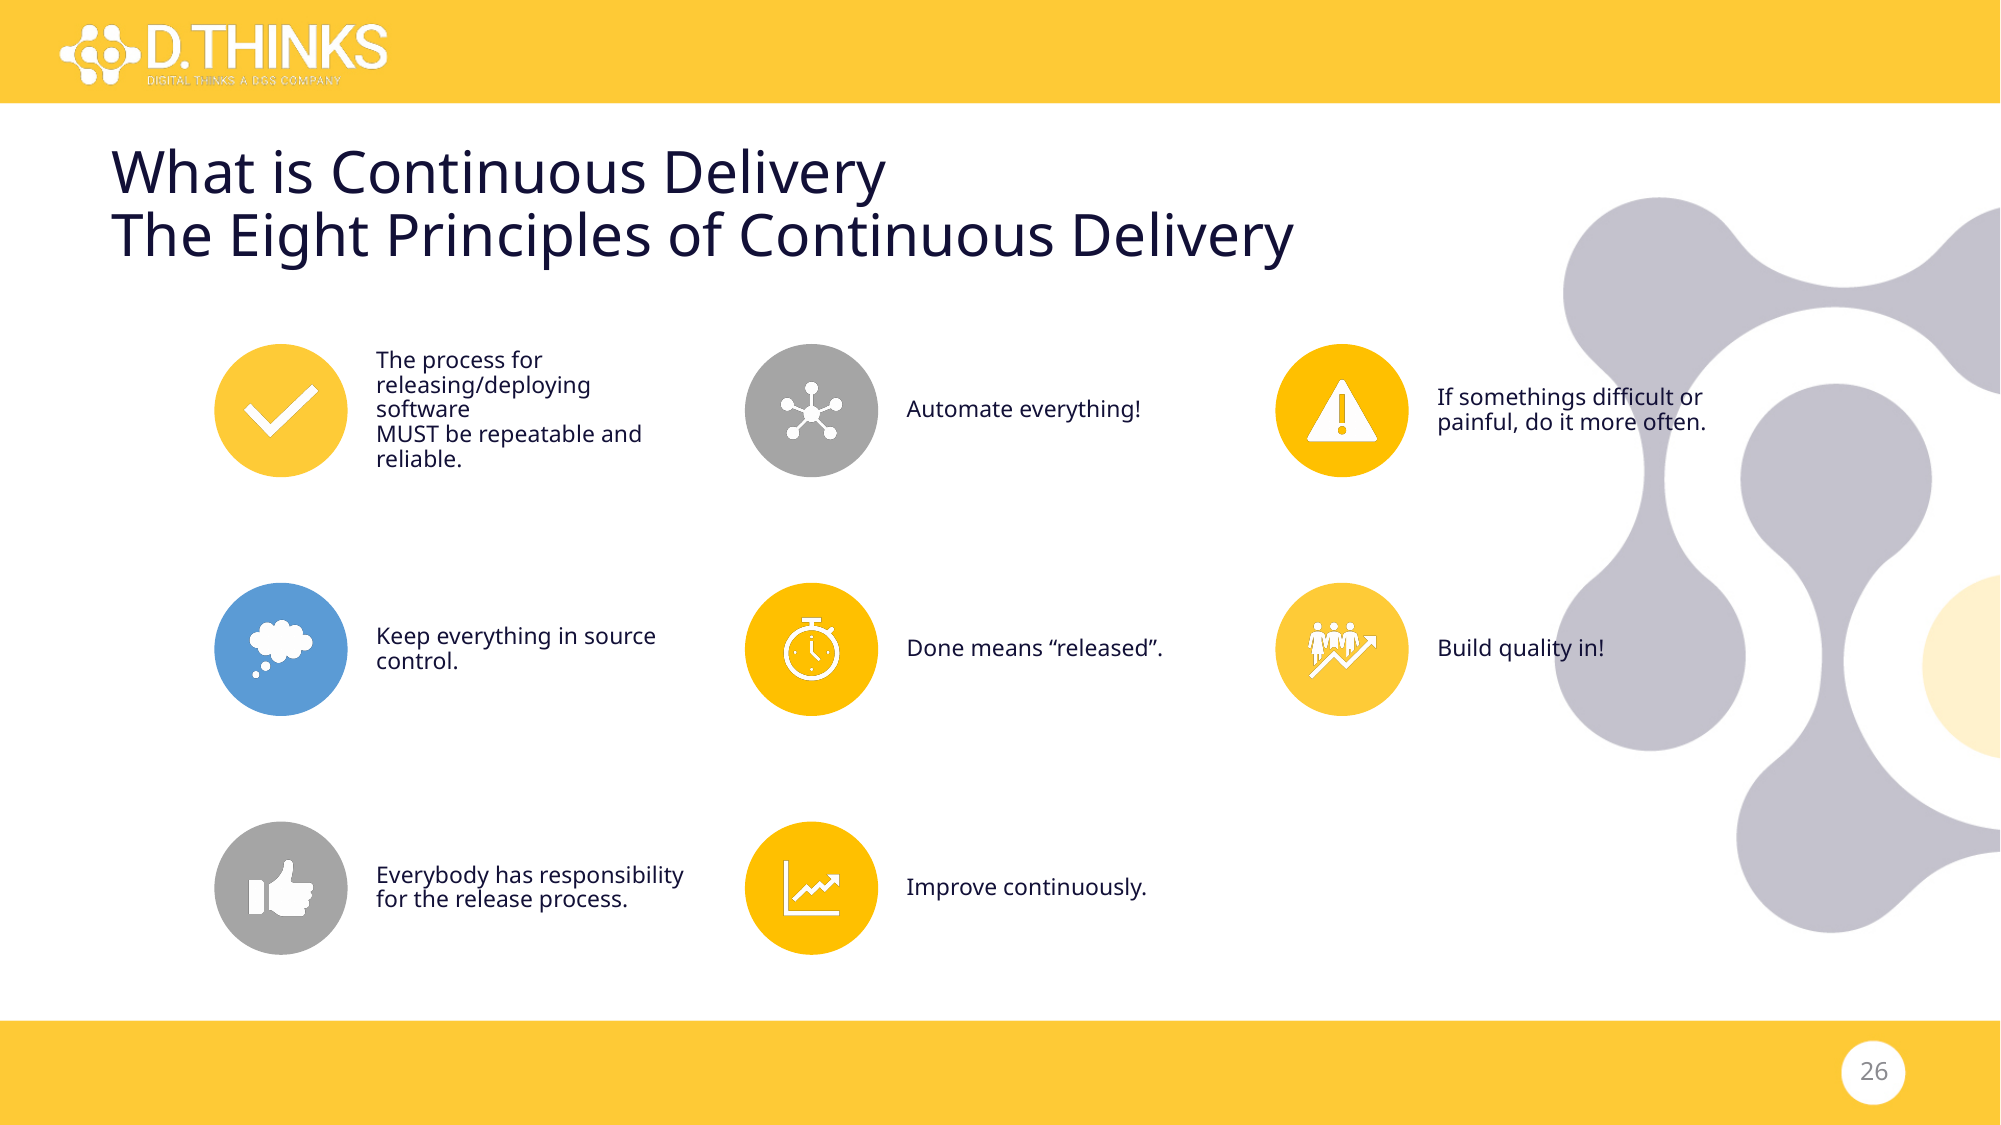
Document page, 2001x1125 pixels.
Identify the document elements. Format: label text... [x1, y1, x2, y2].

picture [0, 0, 2001, 1125]
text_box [157, 338, 1808, 960]
slide_number 26 [1408, 1042, 1904, 1103]
title What is Continuous Delivery The Eight Principles of Continuous Delivery [96, 134, 1904, 278]
